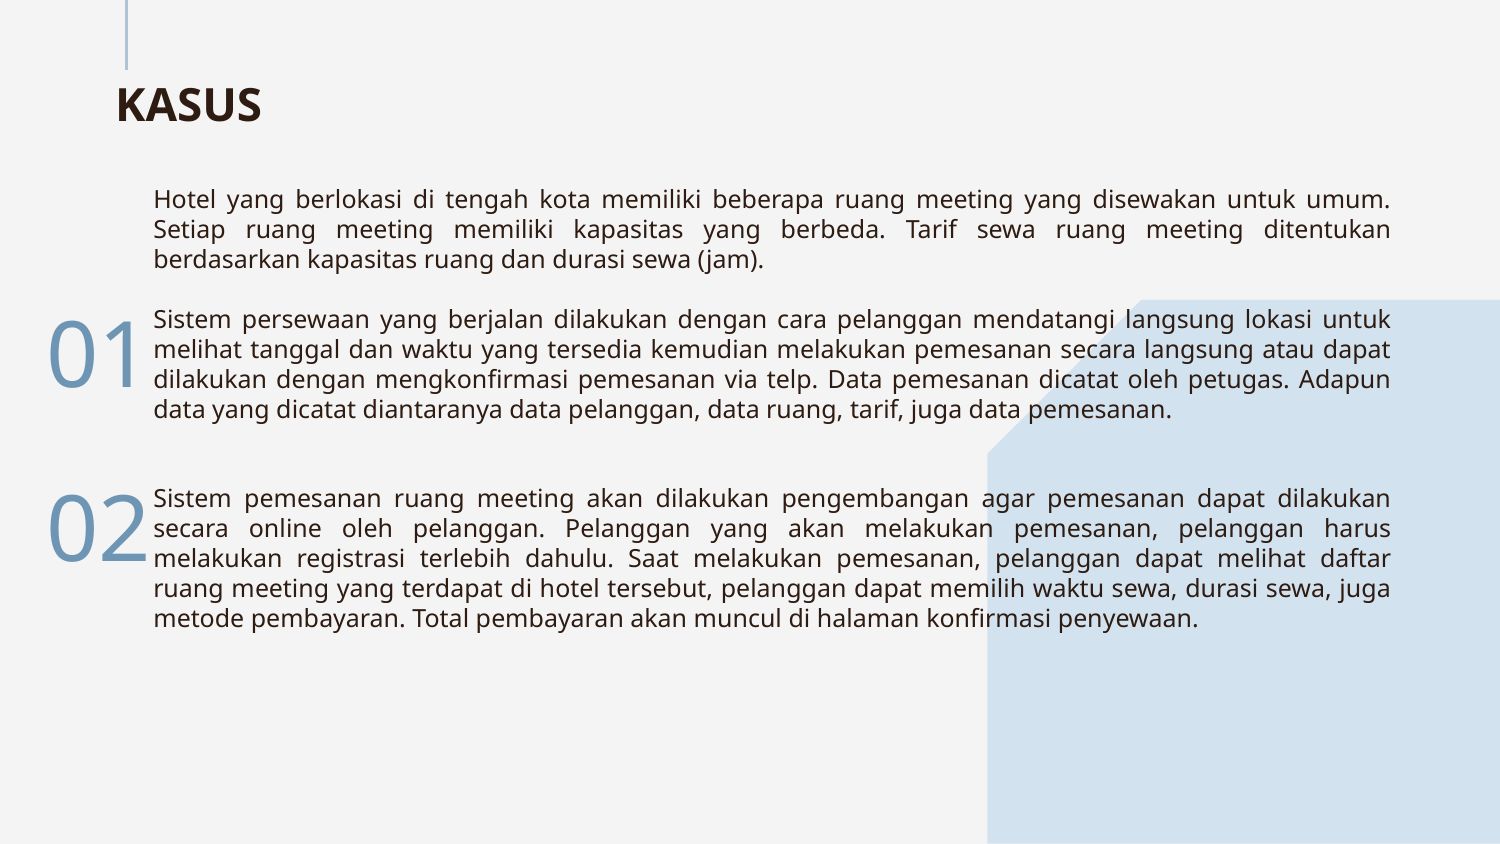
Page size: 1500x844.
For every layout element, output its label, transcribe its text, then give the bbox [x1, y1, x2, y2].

text_box 02 [31, 477, 222, 573]
text_box 01 [31, 303, 222, 399]
title KASUS [100, 61, 520, 138]
subtitle Hotel yang berlokasi di tengah kota memiliki beberapa ruang meeting yang disewakan untuk umum. Setiap ruang meeting memiliki kapasitas yang berbeda. Tarif sewa ruang meeting ditentukan berdasarkan kapasitas ruang dan durasi sewa (jam). Sistem persewaan yang berjalan dilakukan dengan cara pelanggan mendatangi langsung lokasi untuk melihat tanggal dan waktu yang tersedia kemudian melakukan pemesanan secara langsung atau dapat dilakukan dengan mengkonfirmasi pemesanan via telp. Data pemesanan dicatat oleh petugas. Adapun data yang dicatat diantaranya data pelanggan, data ruang, tarif, juga data pemesanan. Sistem pemesanan ruang meeting akan dilakukan pengembangan agar pemesanan dapat dilakukan secara online oleh pelanggan. Pelanggan yang akan melakukan pemesanan, pelanggan harus melakukan registrasi terlebih dahulu. Saat melakukan pemesanan, pelanggan dapat melihat daftar ruang meeting yang terdapat di hotel tersebut, pelanggan dapat memilih waktu sewa, durasi sewa, juga metode pembayaran. Total pembayaran akan muncul di halaman konfirmasi penyewaan. [63, 138, 1409, 322]
